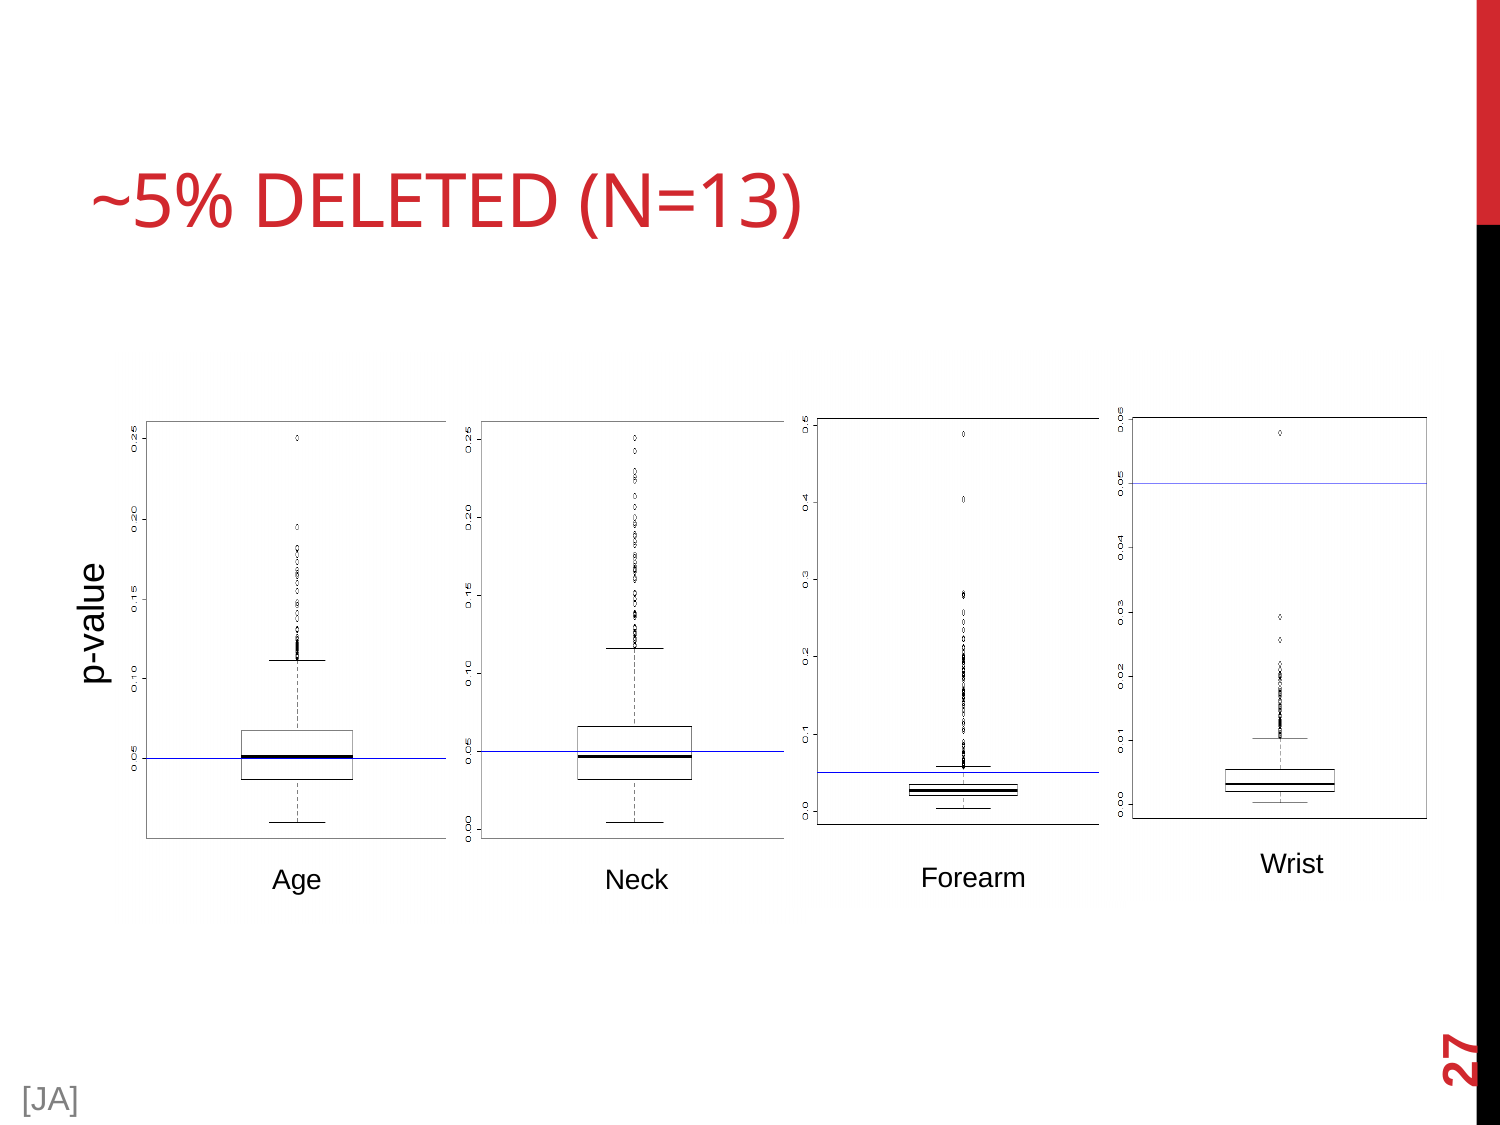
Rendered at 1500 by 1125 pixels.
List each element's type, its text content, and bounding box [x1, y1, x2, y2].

text_box [JA] [0, 1069, 101, 1125]
title ~5% Deleted (N=13) [75, 25, 1025, 250]
text_box p-value [59, 476, 110, 772]
picture [112, 350, 1445, 925]
slide_number 27 [1427, 887, 1488, 1104]
